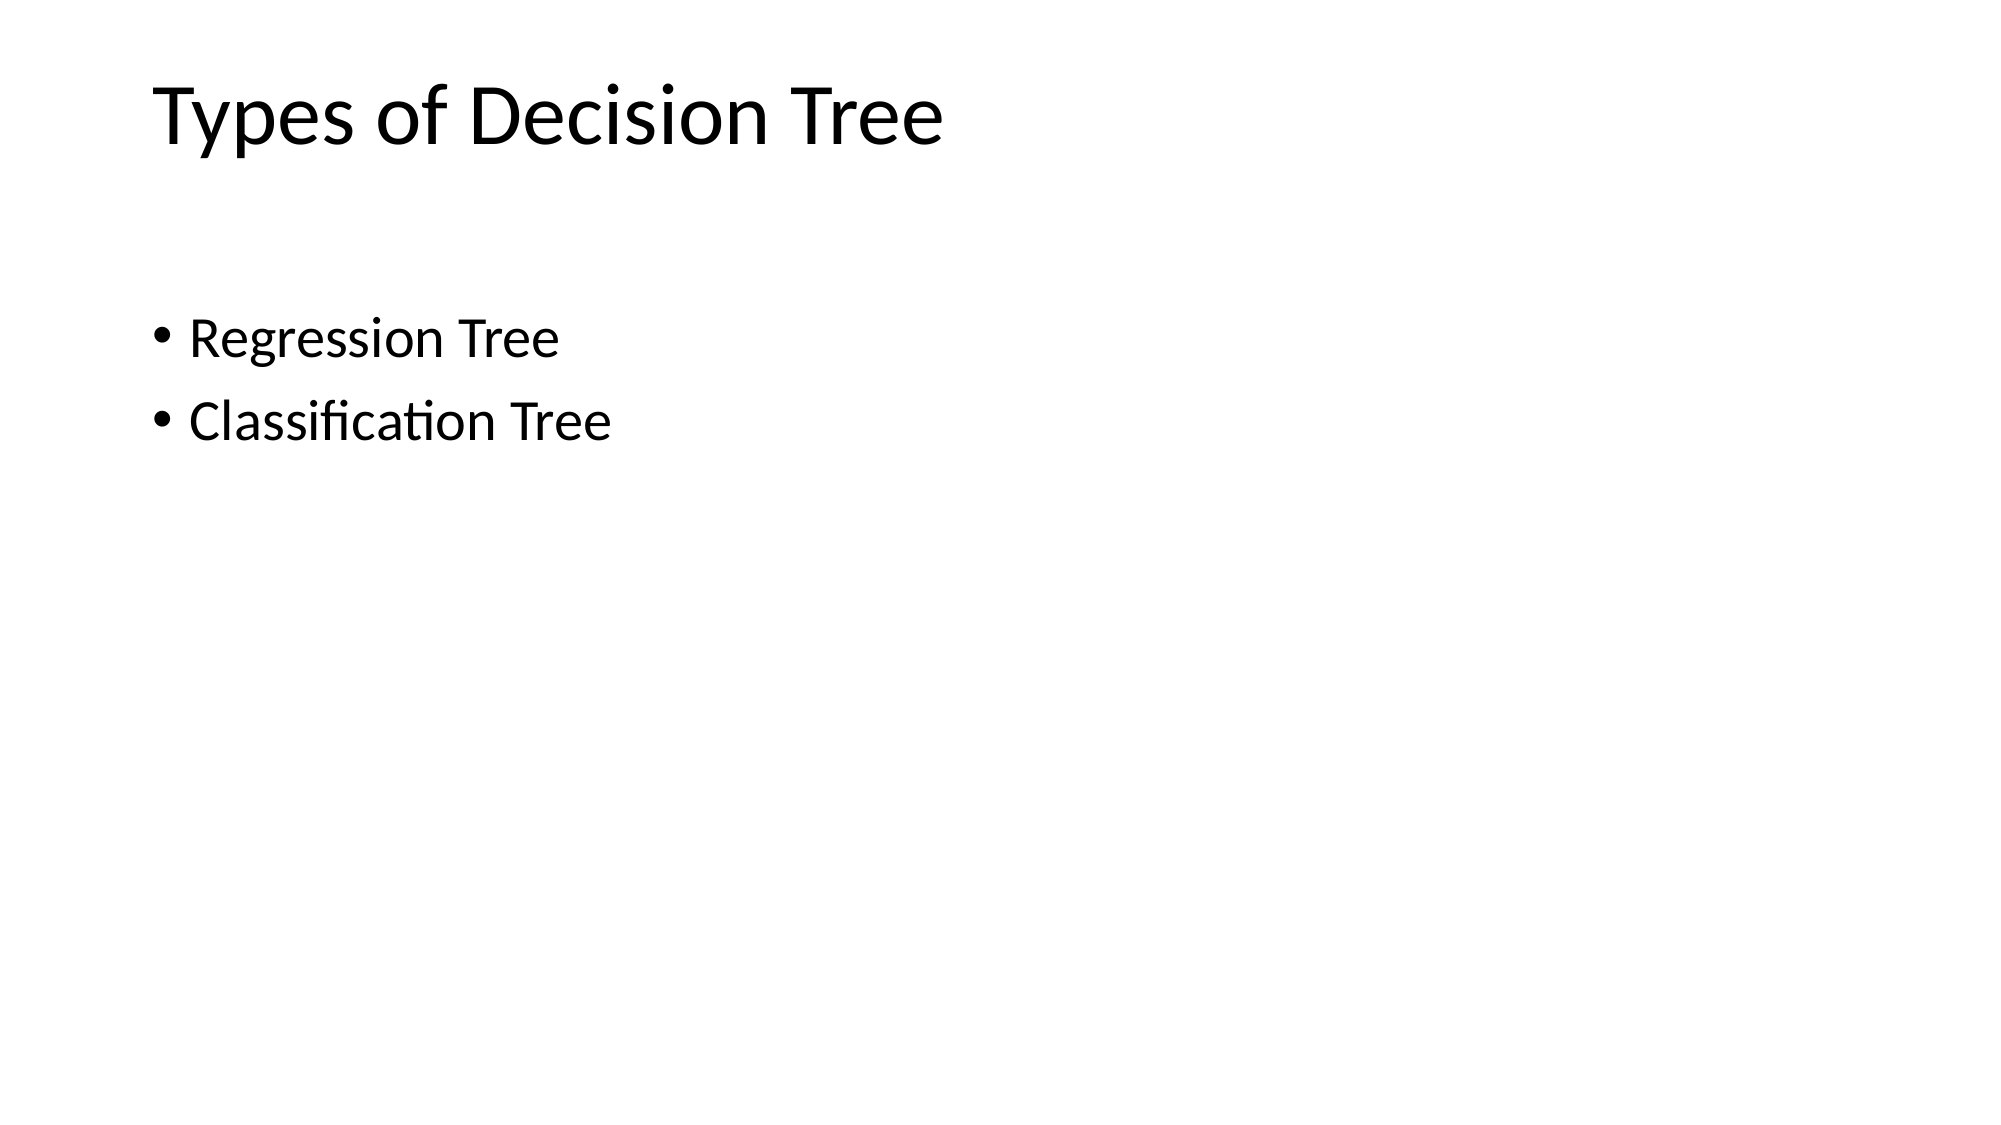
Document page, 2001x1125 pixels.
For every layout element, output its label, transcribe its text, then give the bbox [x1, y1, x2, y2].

title Types of Decision Tree [137, 59, 1863, 278]
list Regression Tree Classification Tree [137, 299, 1863, 1014]
